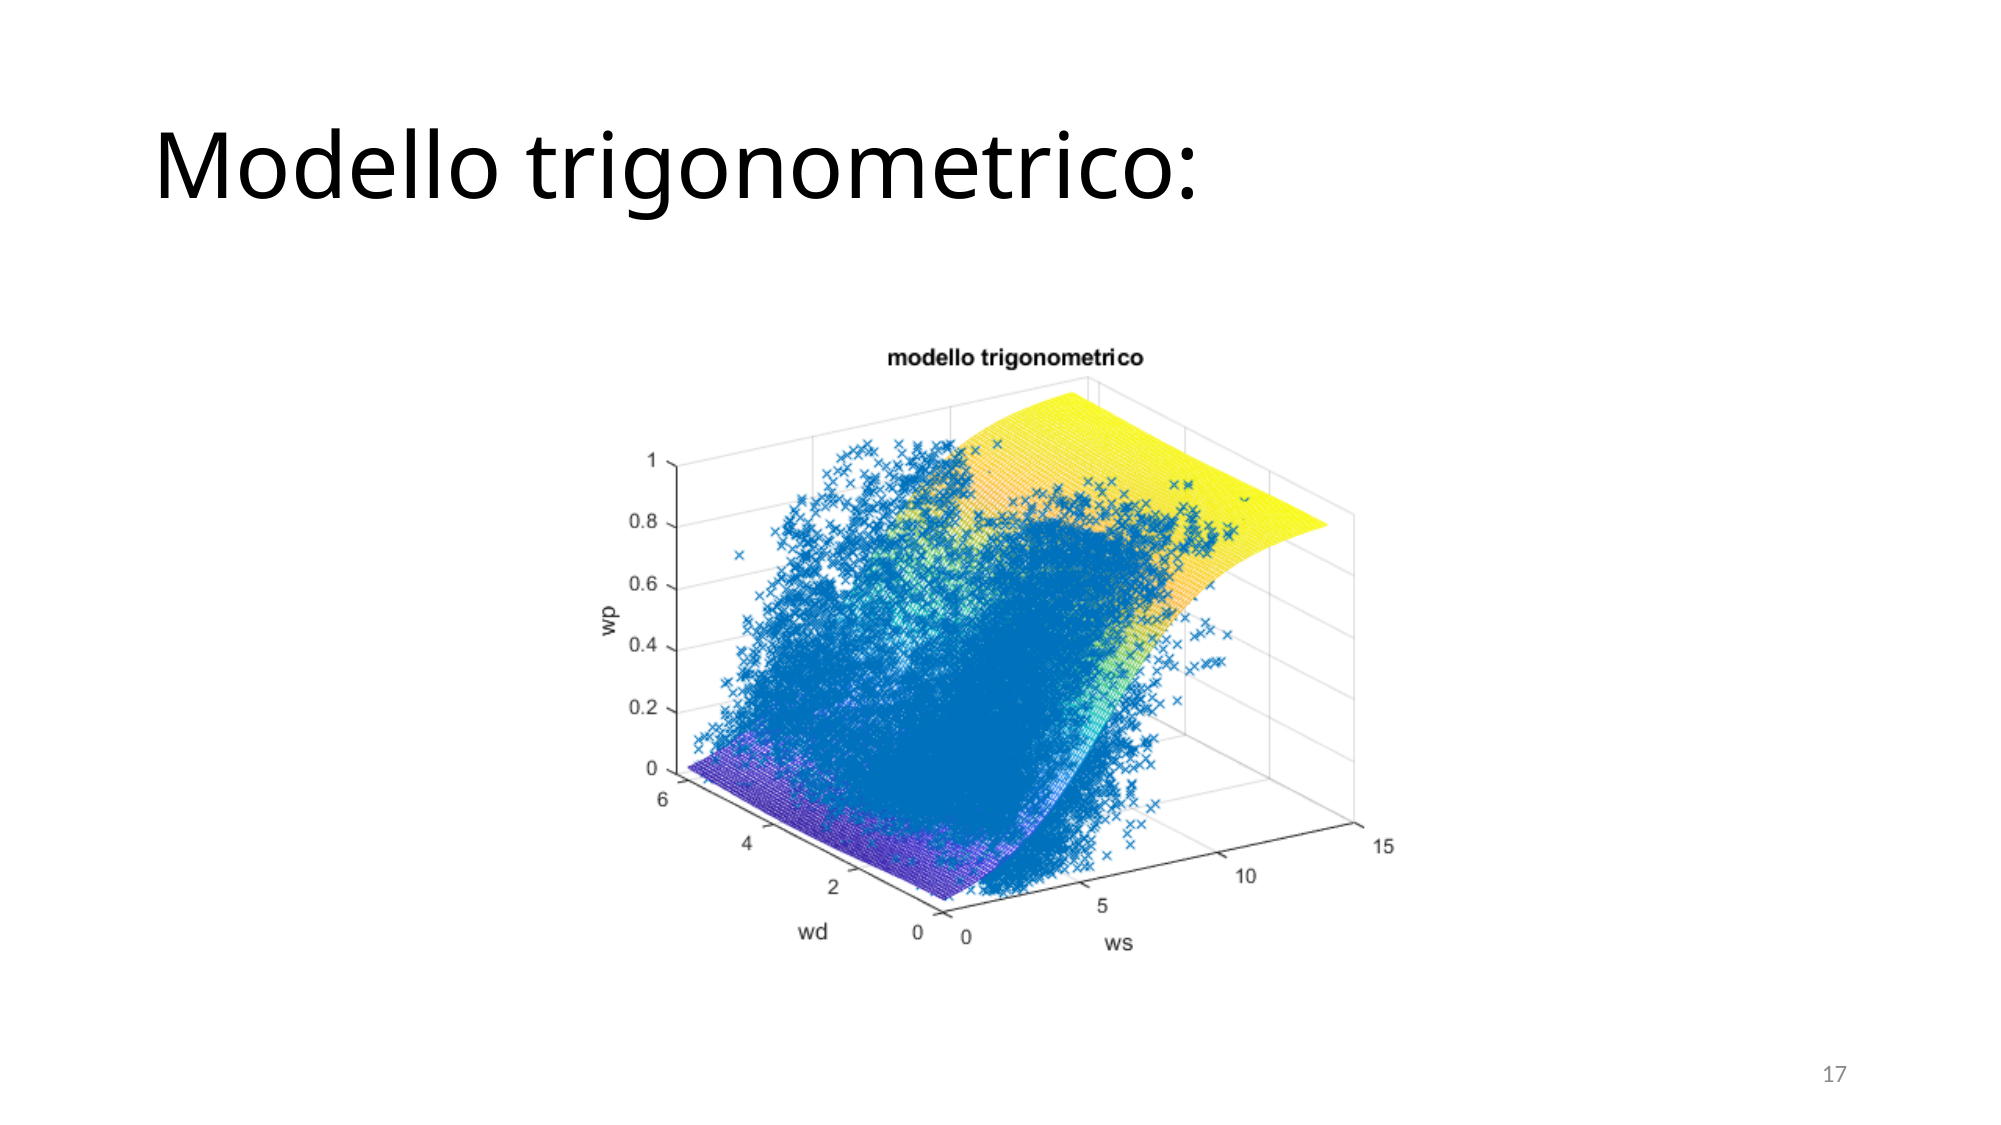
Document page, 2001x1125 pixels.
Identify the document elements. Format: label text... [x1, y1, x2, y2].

slide_number 17 [1412, 1042, 1863, 1103]
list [562, 328, 1438, 985]
title Modello trigonometrico: [137, 59, 1863, 278]
